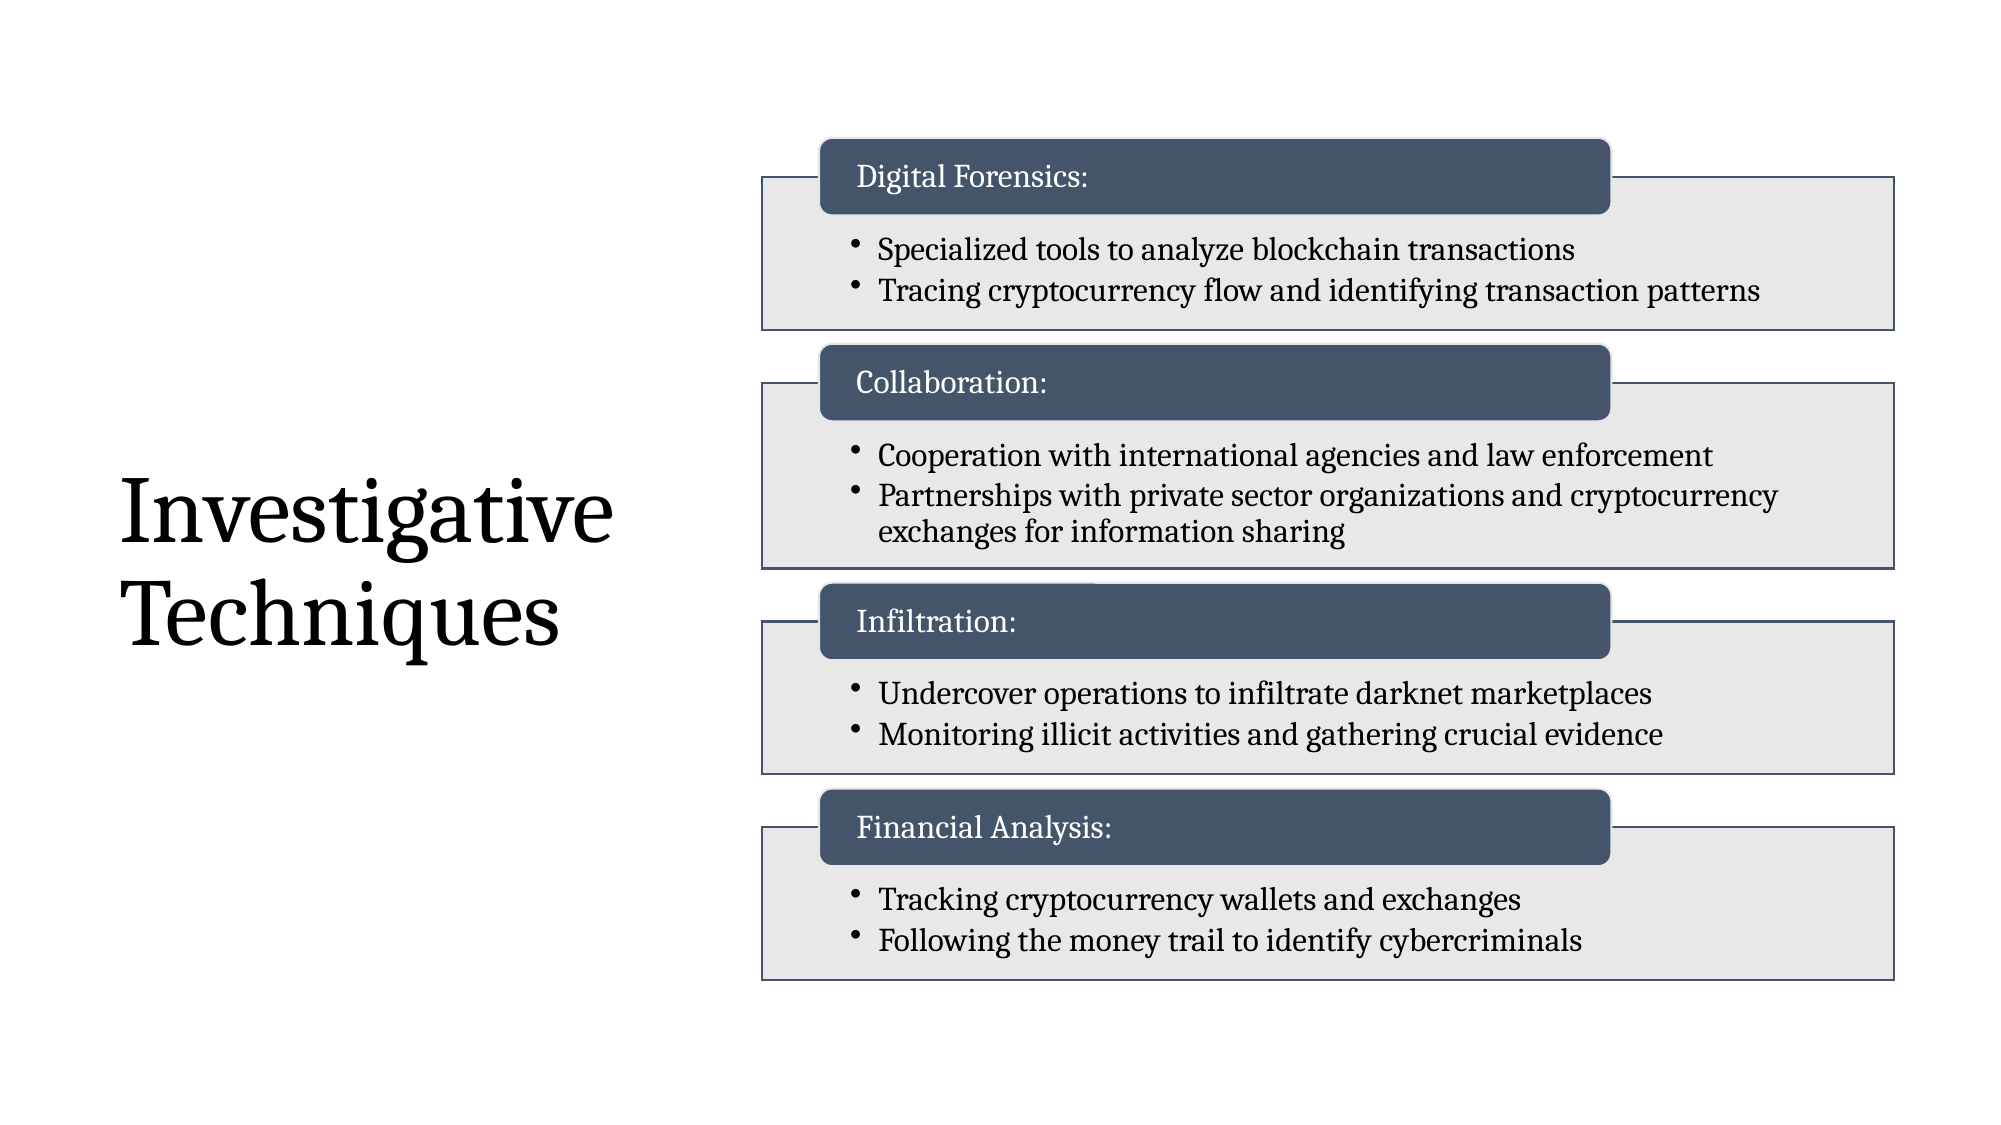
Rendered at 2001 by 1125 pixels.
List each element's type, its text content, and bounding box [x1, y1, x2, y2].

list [762, 105, 1895, 1014]
title Investigative Techniques [104, 105, 665, 1021]
